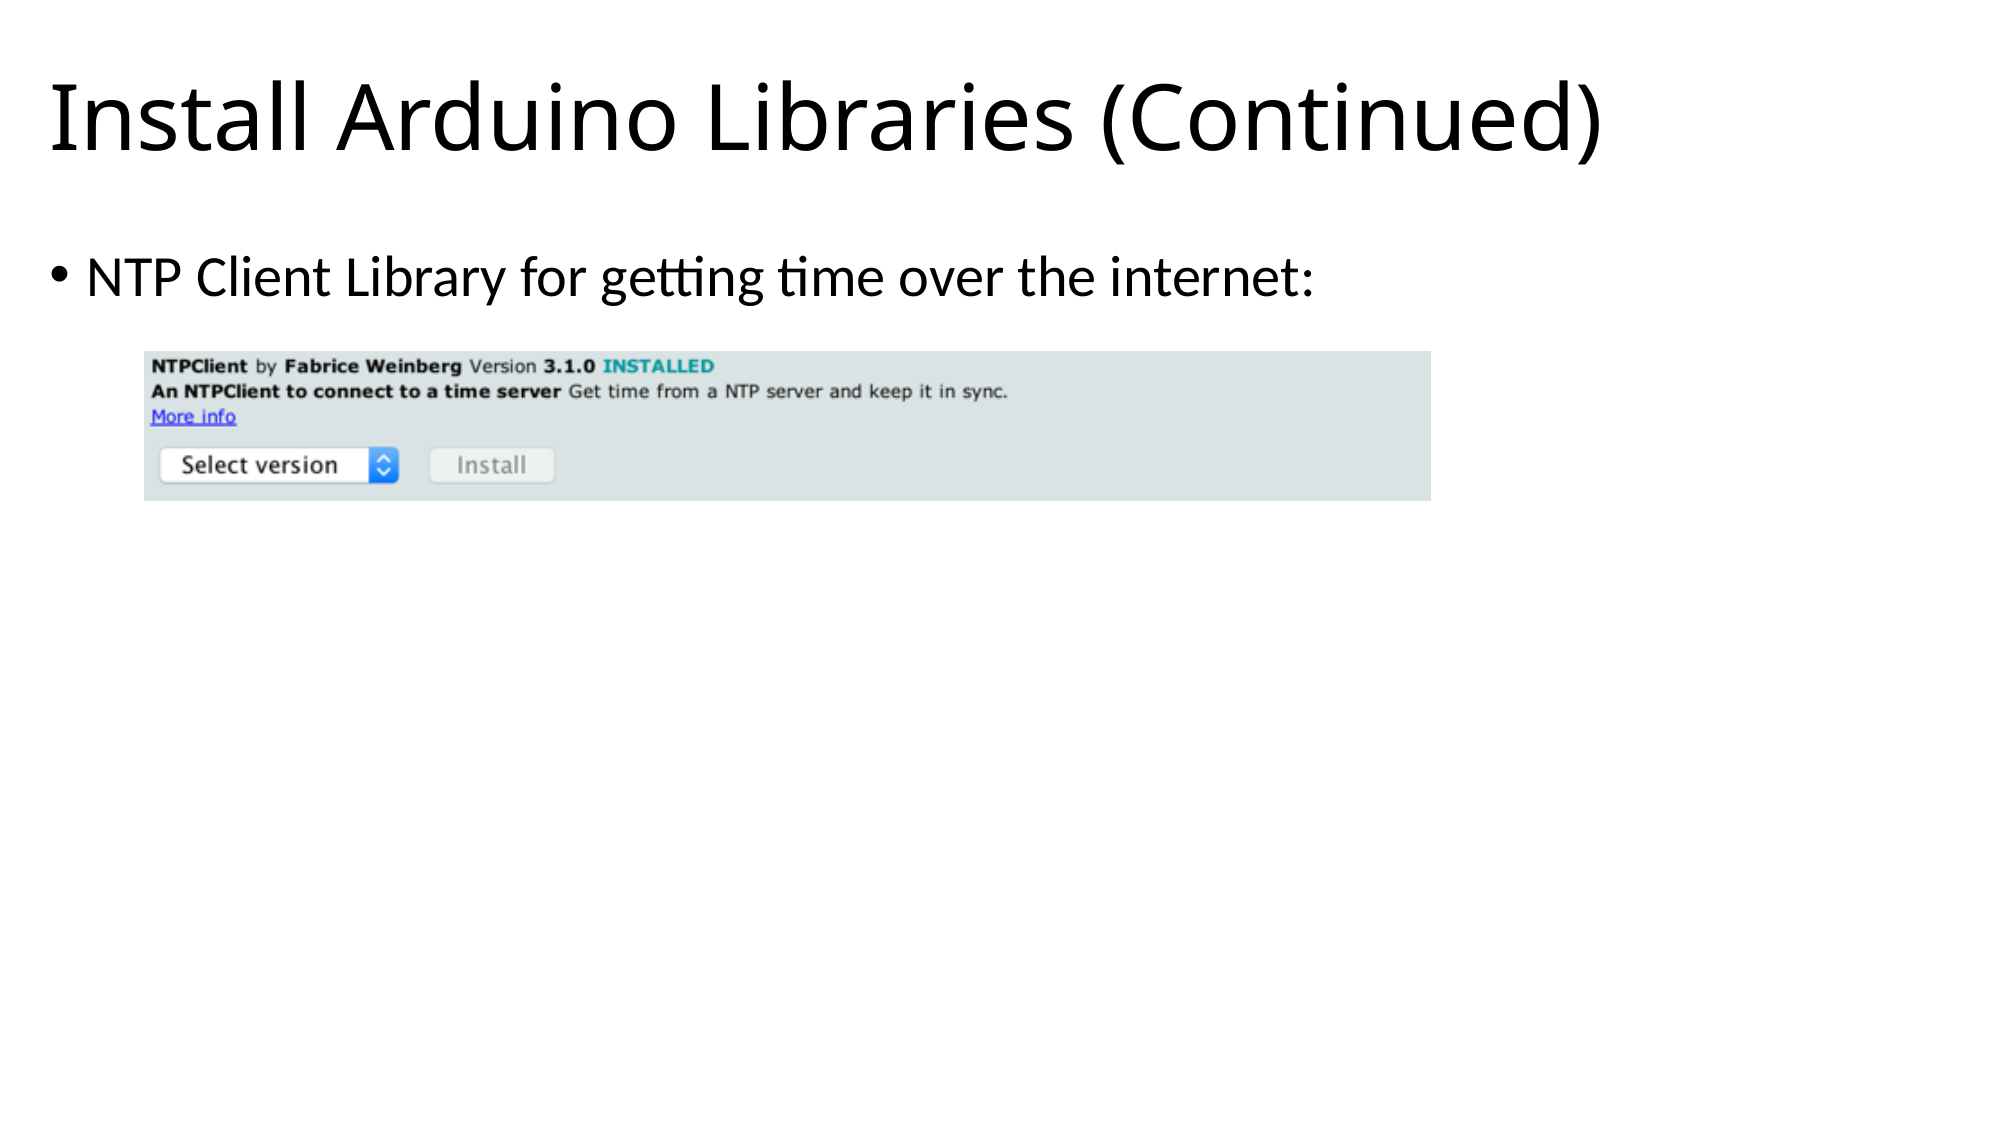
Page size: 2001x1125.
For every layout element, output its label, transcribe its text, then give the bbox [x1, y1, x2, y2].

title Install Arduino Libraries (Continued) [34, 25, 1958, 216]
list NTP Client Library for getting time over the internet: [34, 230, 1958, 1087]
picture [144, 351, 1431, 501]
